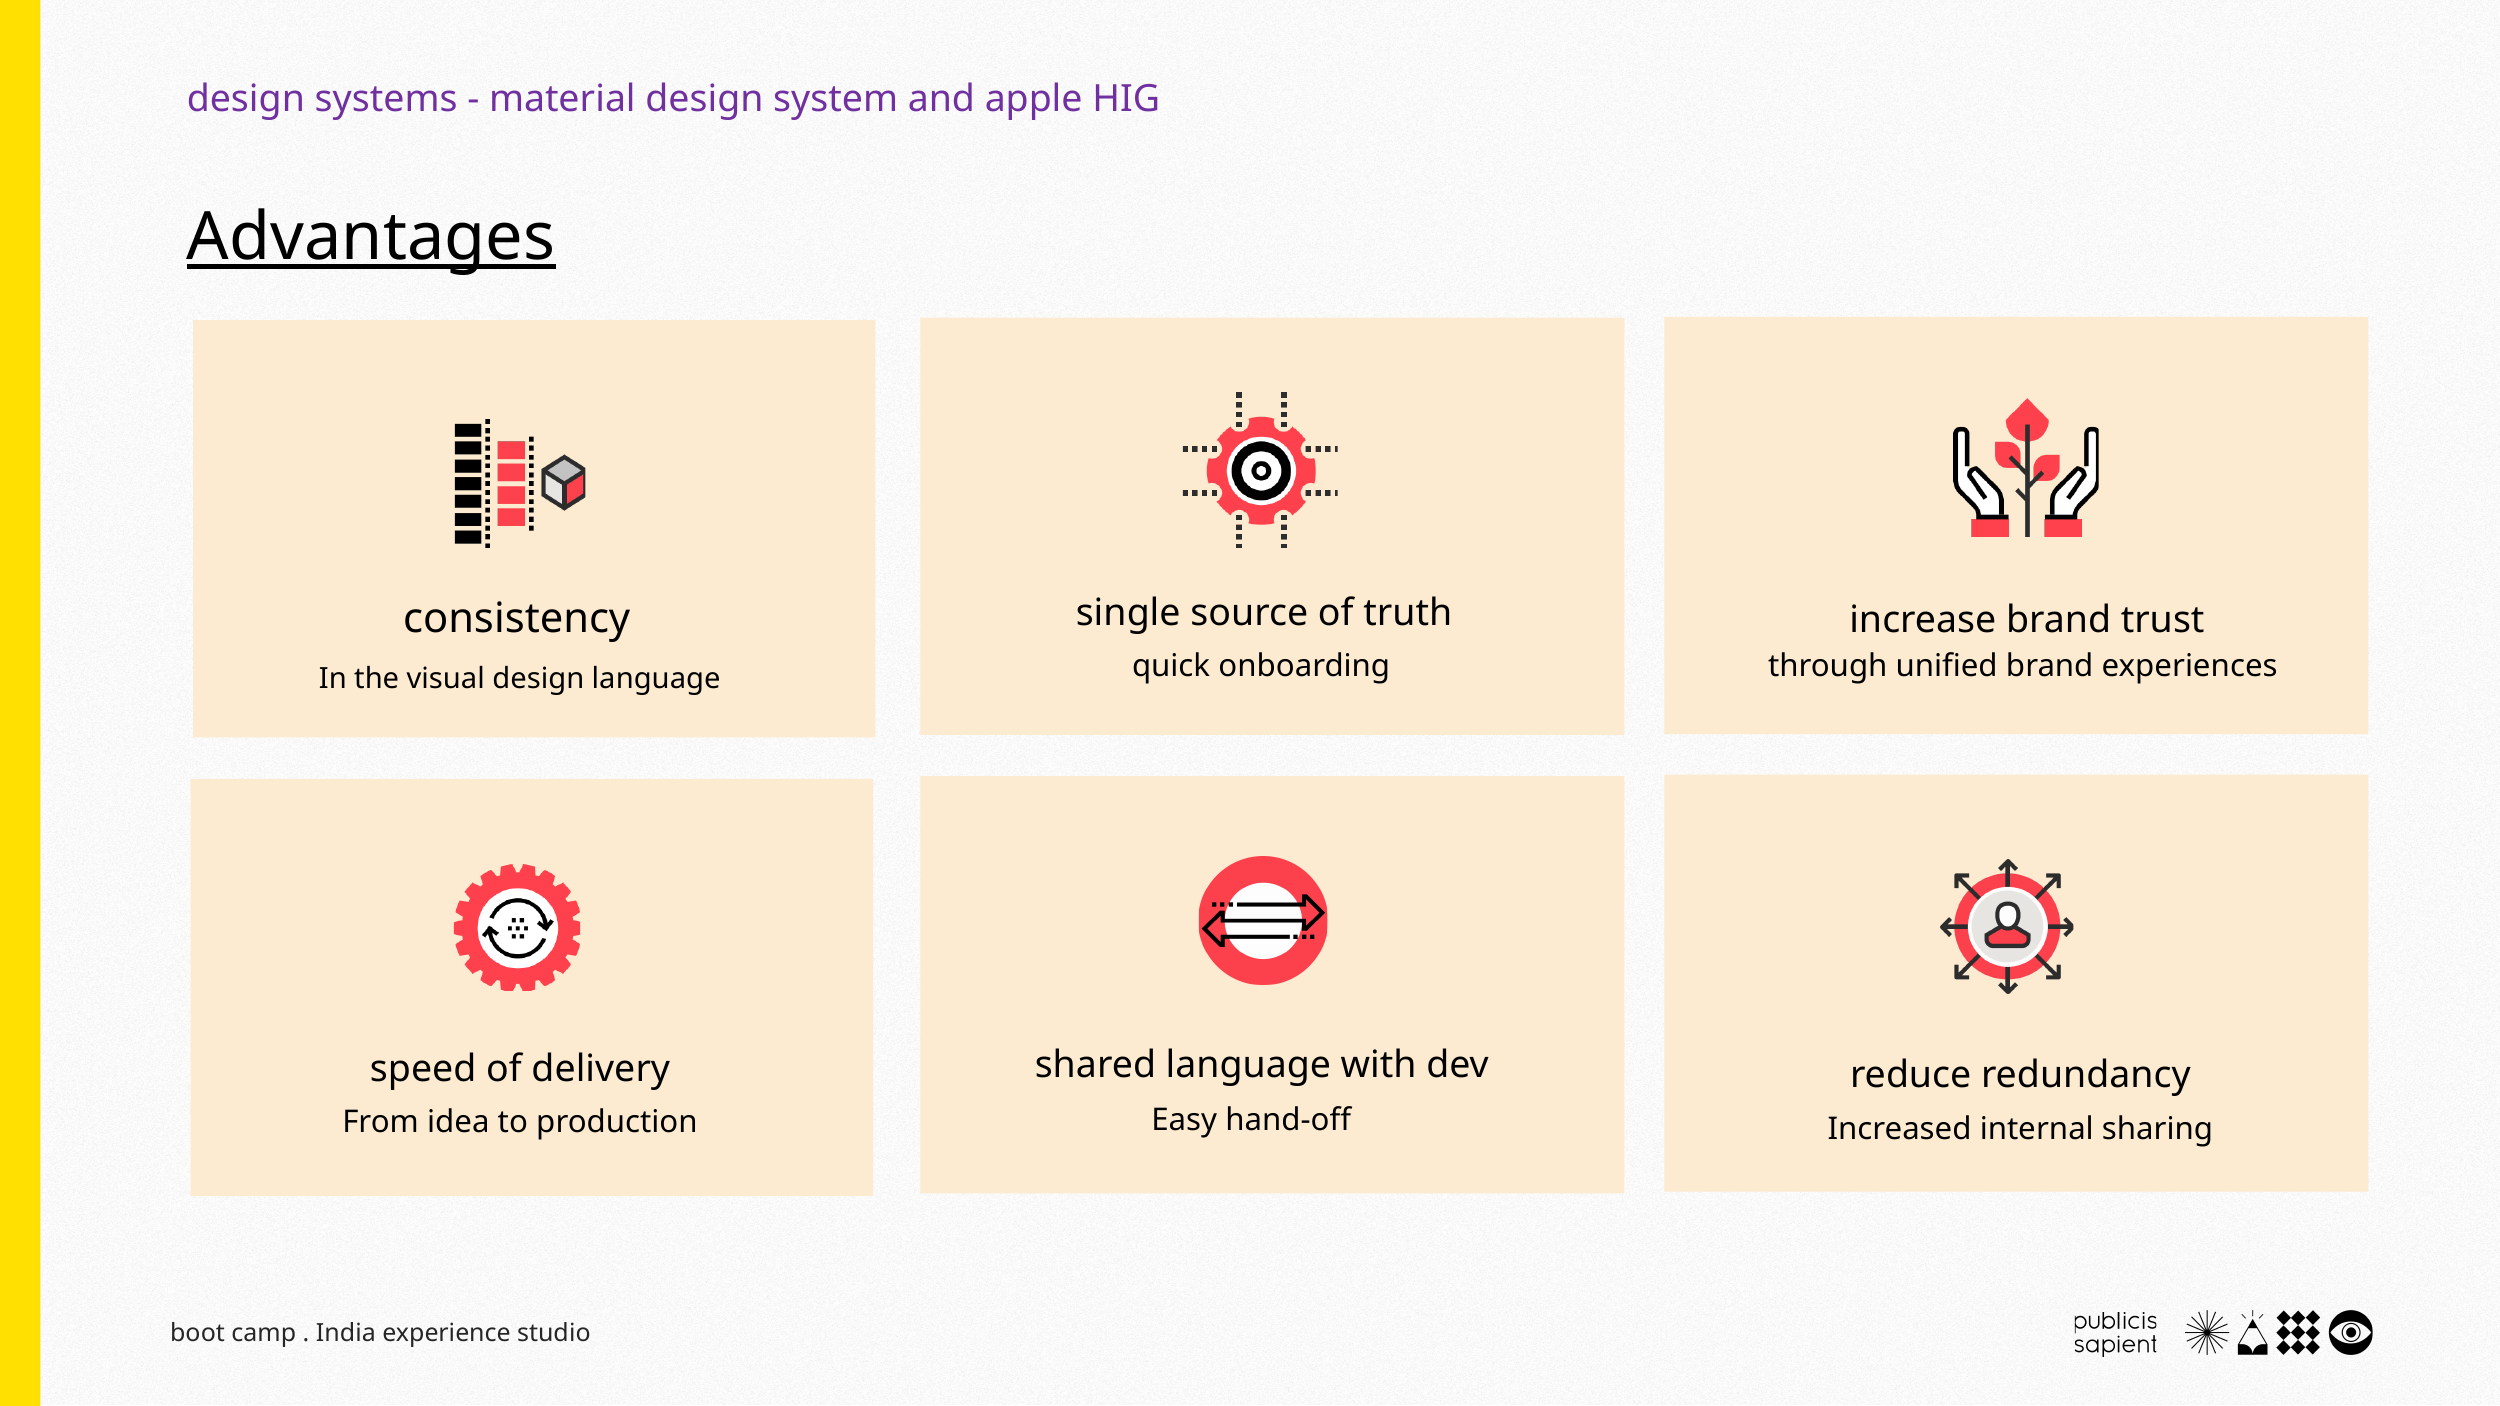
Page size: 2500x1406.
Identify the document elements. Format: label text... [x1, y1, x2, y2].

text_box increase brand trust [1697, 587, 2358, 648]
text_box Increased internal sharing [1782, 1102, 2259, 1161]
picture [454, 419, 586, 548]
text_box single source of truth [1020, 580, 1509, 641]
picture [1198, 856, 1328, 985]
picture [1953, 398, 2099, 537]
text_box shared language with dev [1018, 1033, 1506, 1093]
text_box quick onboarding [1098, 641, 1425, 695]
text_box [1663, 773, 2369, 1193]
text_box reduce redundancy [1776, 1042, 2265, 1102]
text_box through unified brand experiences [1747, 648, 2300, 692]
text_box [919, 321, 1626, 736]
text_box Easy hand-off [1088, 1093, 1415, 1152]
picture [1940, 859, 2074, 994]
list In the visual design language [233, 651, 806, 718]
picture [1182, 392, 1338, 548]
text_box [190, 778, 874, 1197]
text_box [192, 321, 876, 738]
title Advantages [171, 155, 2328, 321]
text_box consistency [217, 583, 817, 649]
text_box From idea to production [270, 1093, 771, 1184]
text_box speed of delivery [304, 1036, 737, 1096]
text_box [1663, 316, 2369, 735]
text_box design systems - material design system and apple HIG [171, 71, 1448, 119]
text_box [919, 775, 1626, 1194]
picture [453, 864, 581, 991]
